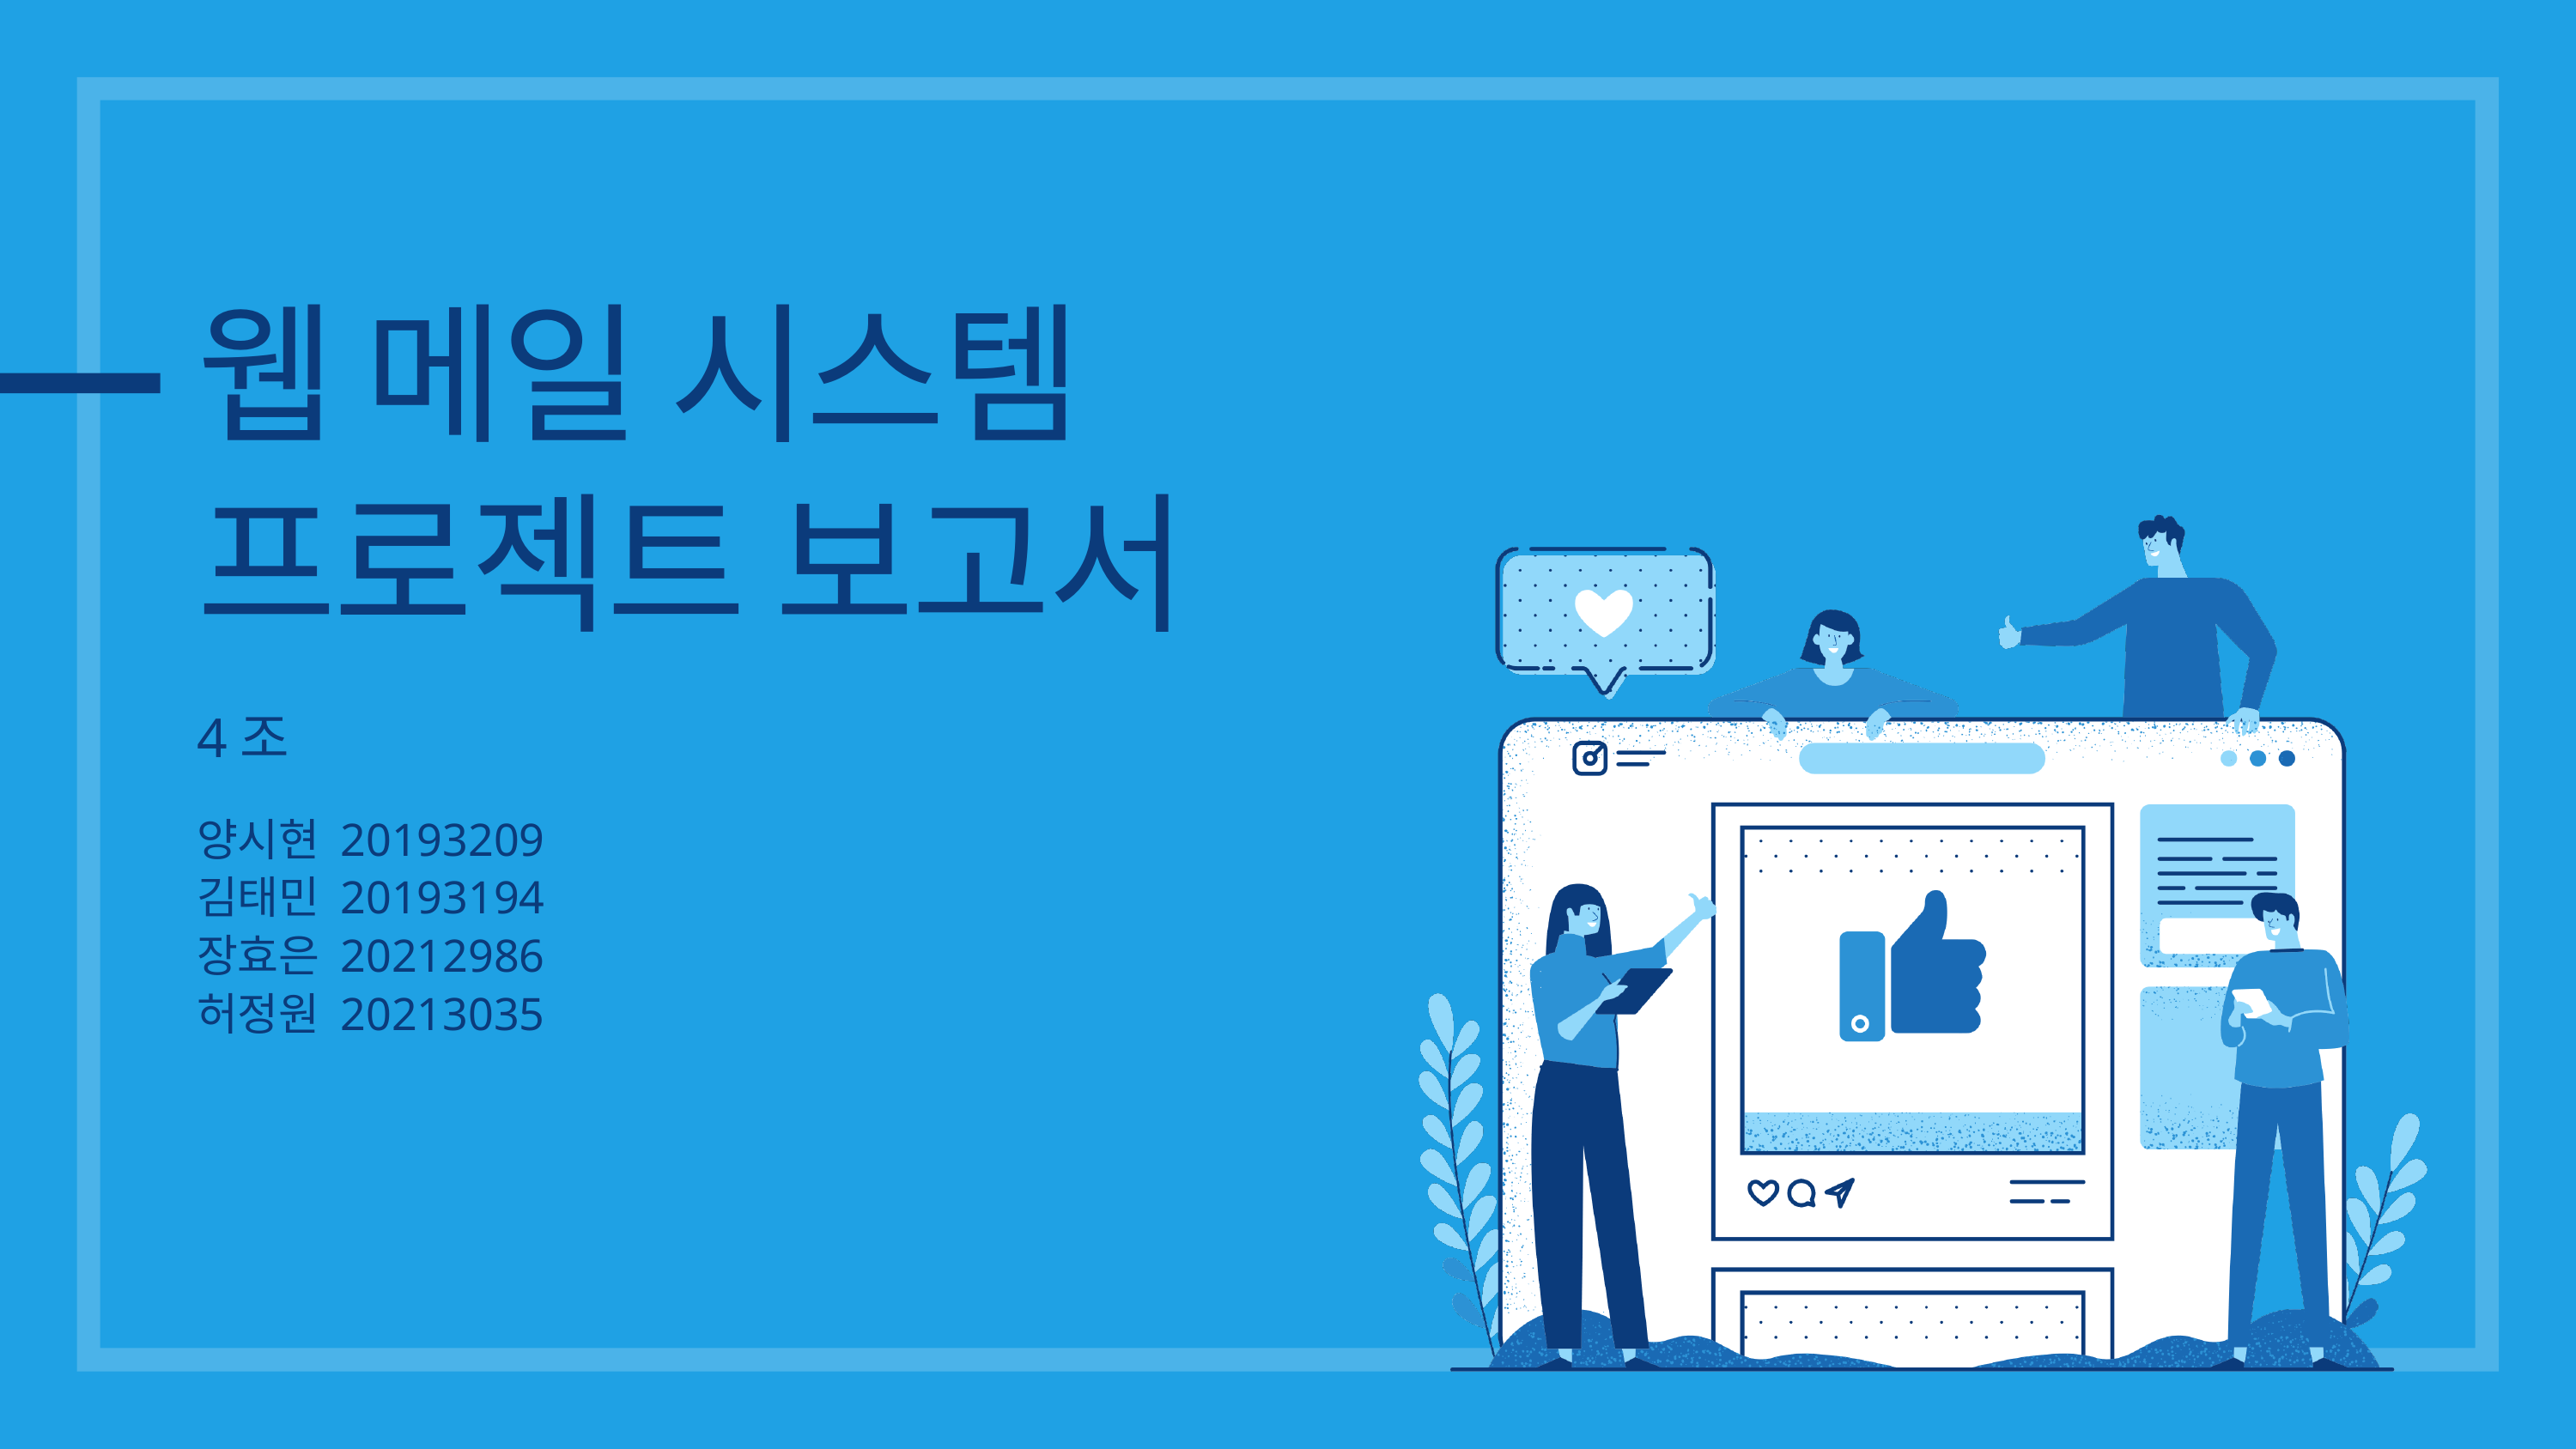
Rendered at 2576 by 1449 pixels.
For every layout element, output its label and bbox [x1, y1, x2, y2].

text_box [76, 76, 2500, 1372]
